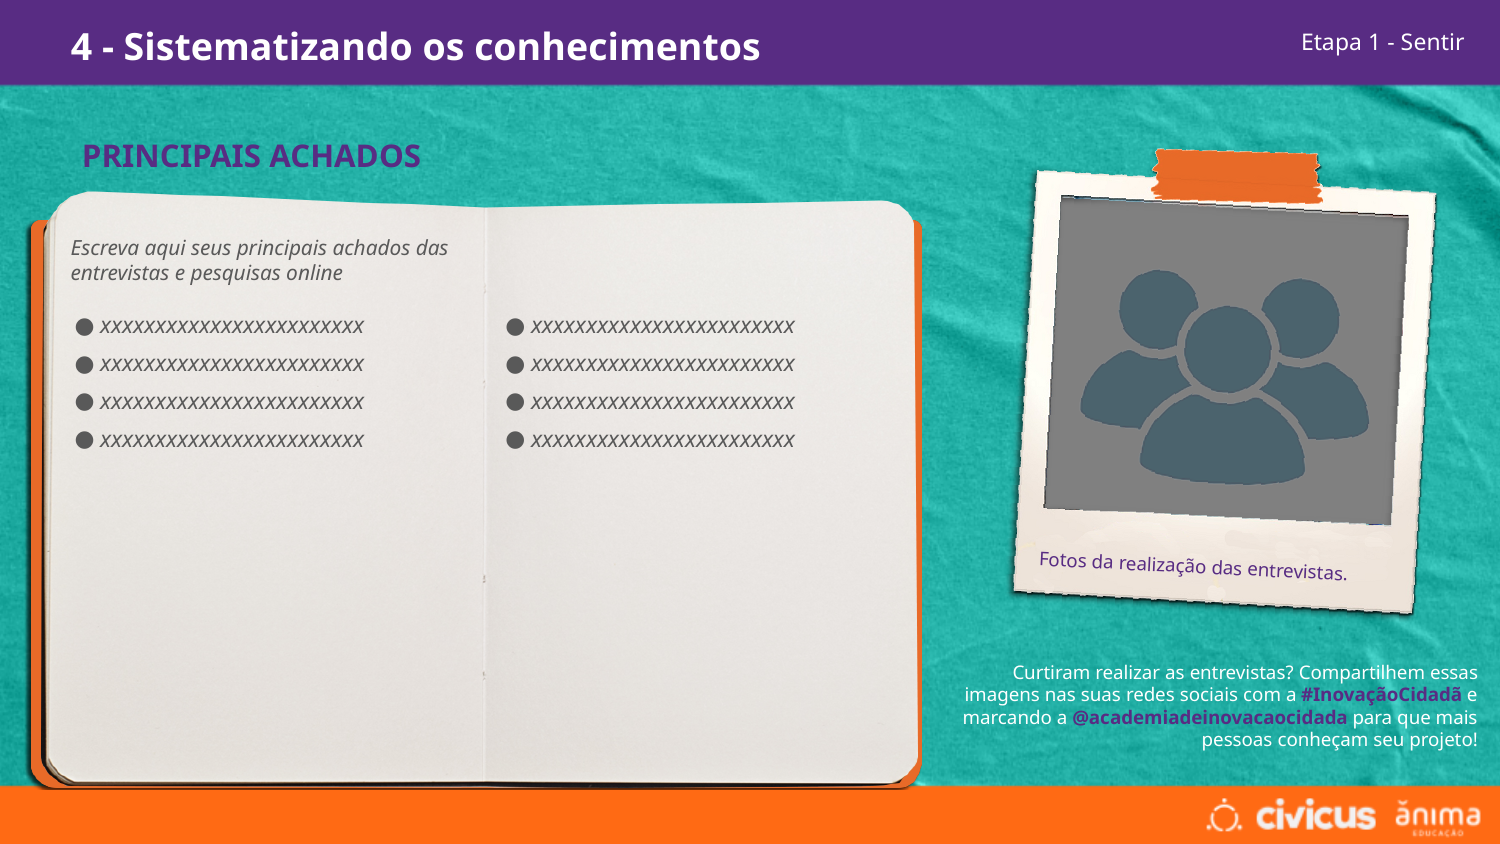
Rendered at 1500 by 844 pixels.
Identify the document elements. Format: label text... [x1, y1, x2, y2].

title 4 - Sistematizando os conhecimentos [55, 8, 966, 64]
text_box Curtiram realizar as entrevistas? Compartilhem essas imagens nas suas redes sociais com a #InovaçãoCidadã e marcando a @academiadeinovacaocidada para que mais pessoas conheçam seu projeto! [1024, 652, 1493, 704]
picture [0, 0, 1500, 844]
text_box Etapa 1 - Sentir [928, 12, 1480, 75]
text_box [957, 110, 1493, 646]
text_box PRINCIPAIS ACHADOS [66, 121, 701, 160]
